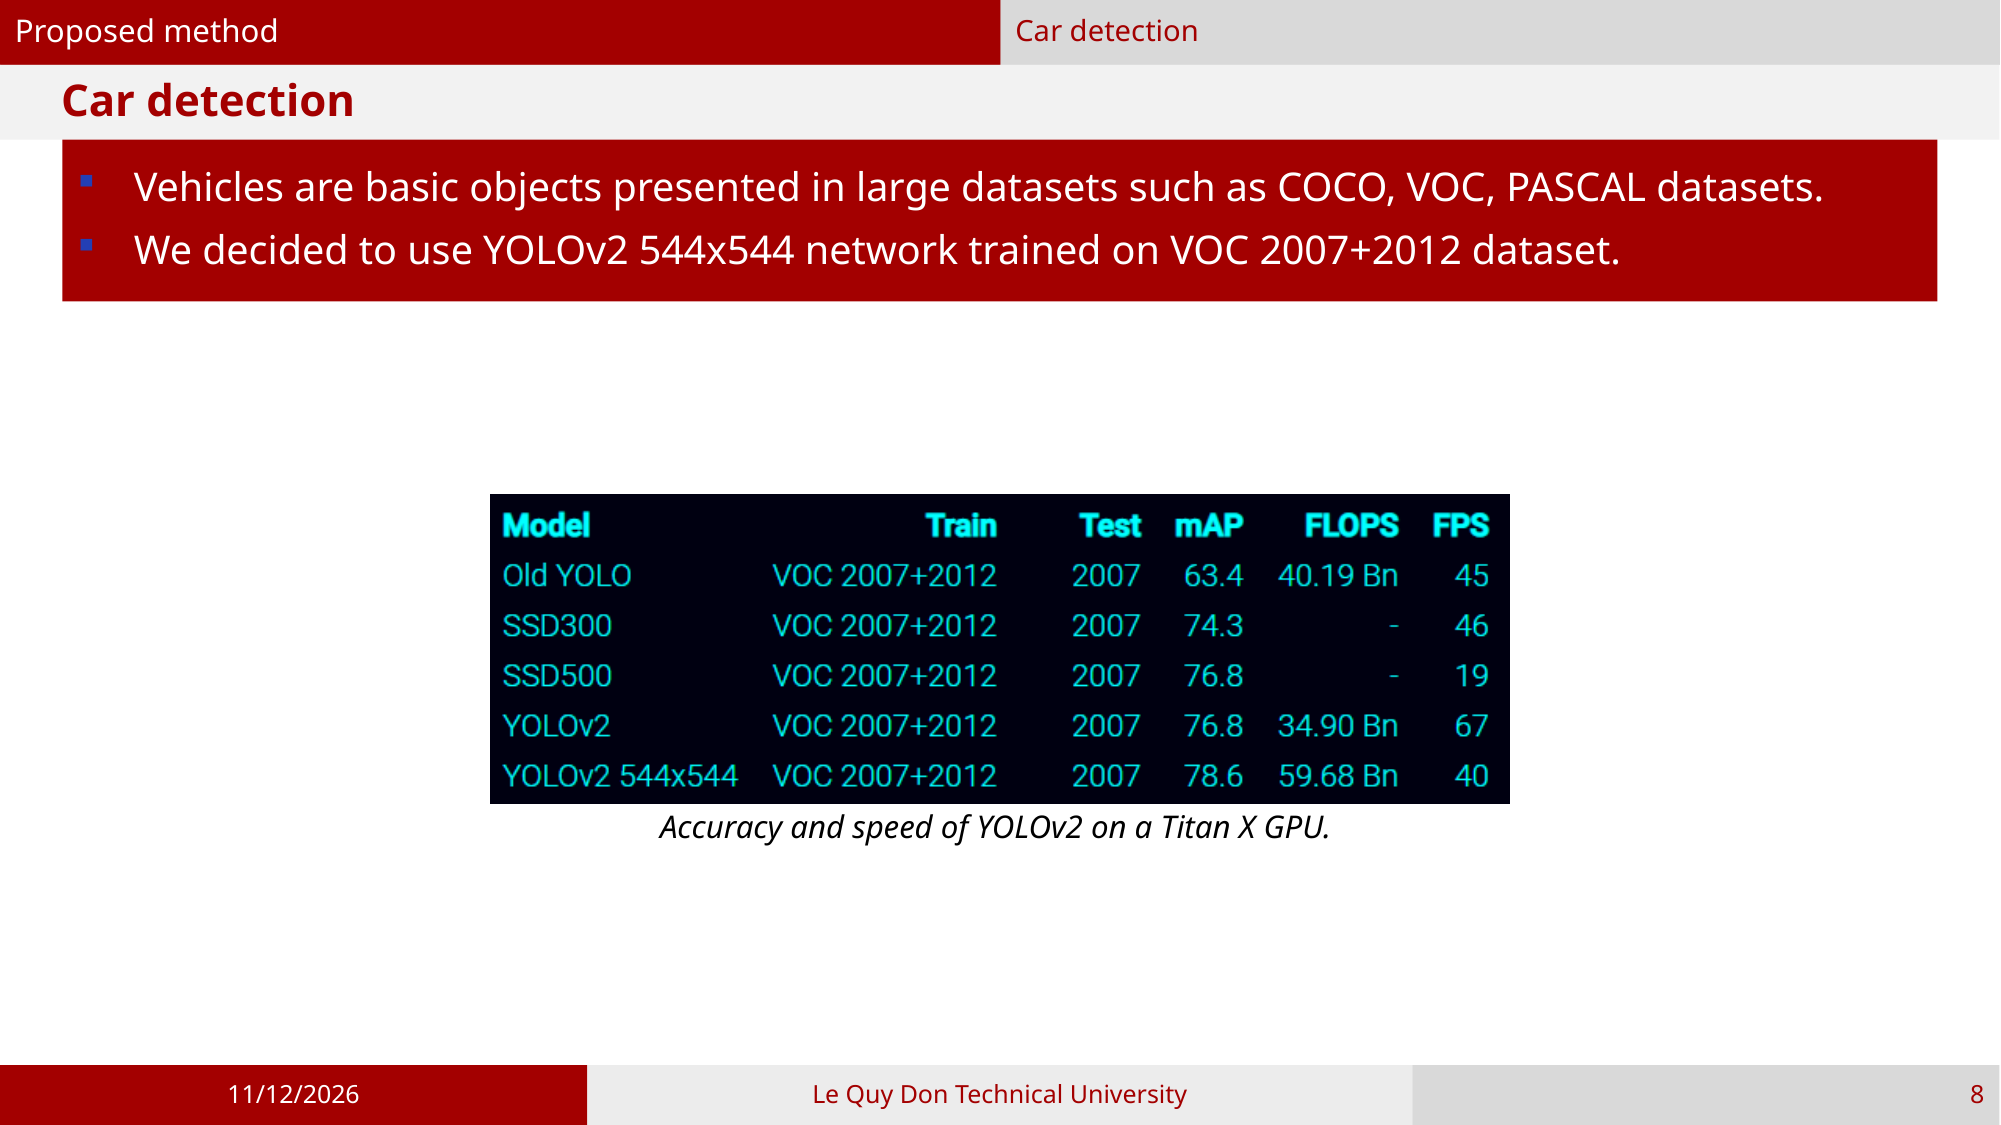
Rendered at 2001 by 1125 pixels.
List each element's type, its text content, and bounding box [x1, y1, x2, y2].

title Car detection [0, 65, 2000, 140]
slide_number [0, 1065, 587, 1125]
footer Le Quy Don Technical University [587, 1065, 1412, 1125]
slide_number 8 [1412, 1065, 2000, 1125]
list Proposed method [0, 0, 1000, 65]
picture [490, 494, 1510, 804]
list Car detection [1000, 0, 2000, 65]
list Vehicles are basic objects presented in large datasets such as COCO, VOC, PASCAL datasets. We decided to use YOLOv2 544x544 network trained on VOC 2007+2012 dataset. [62, 139, 1938, 302]
list Accuracy and speed of YOLOv2 on a Titan X GPU. [614, 804, 1386, 854]
